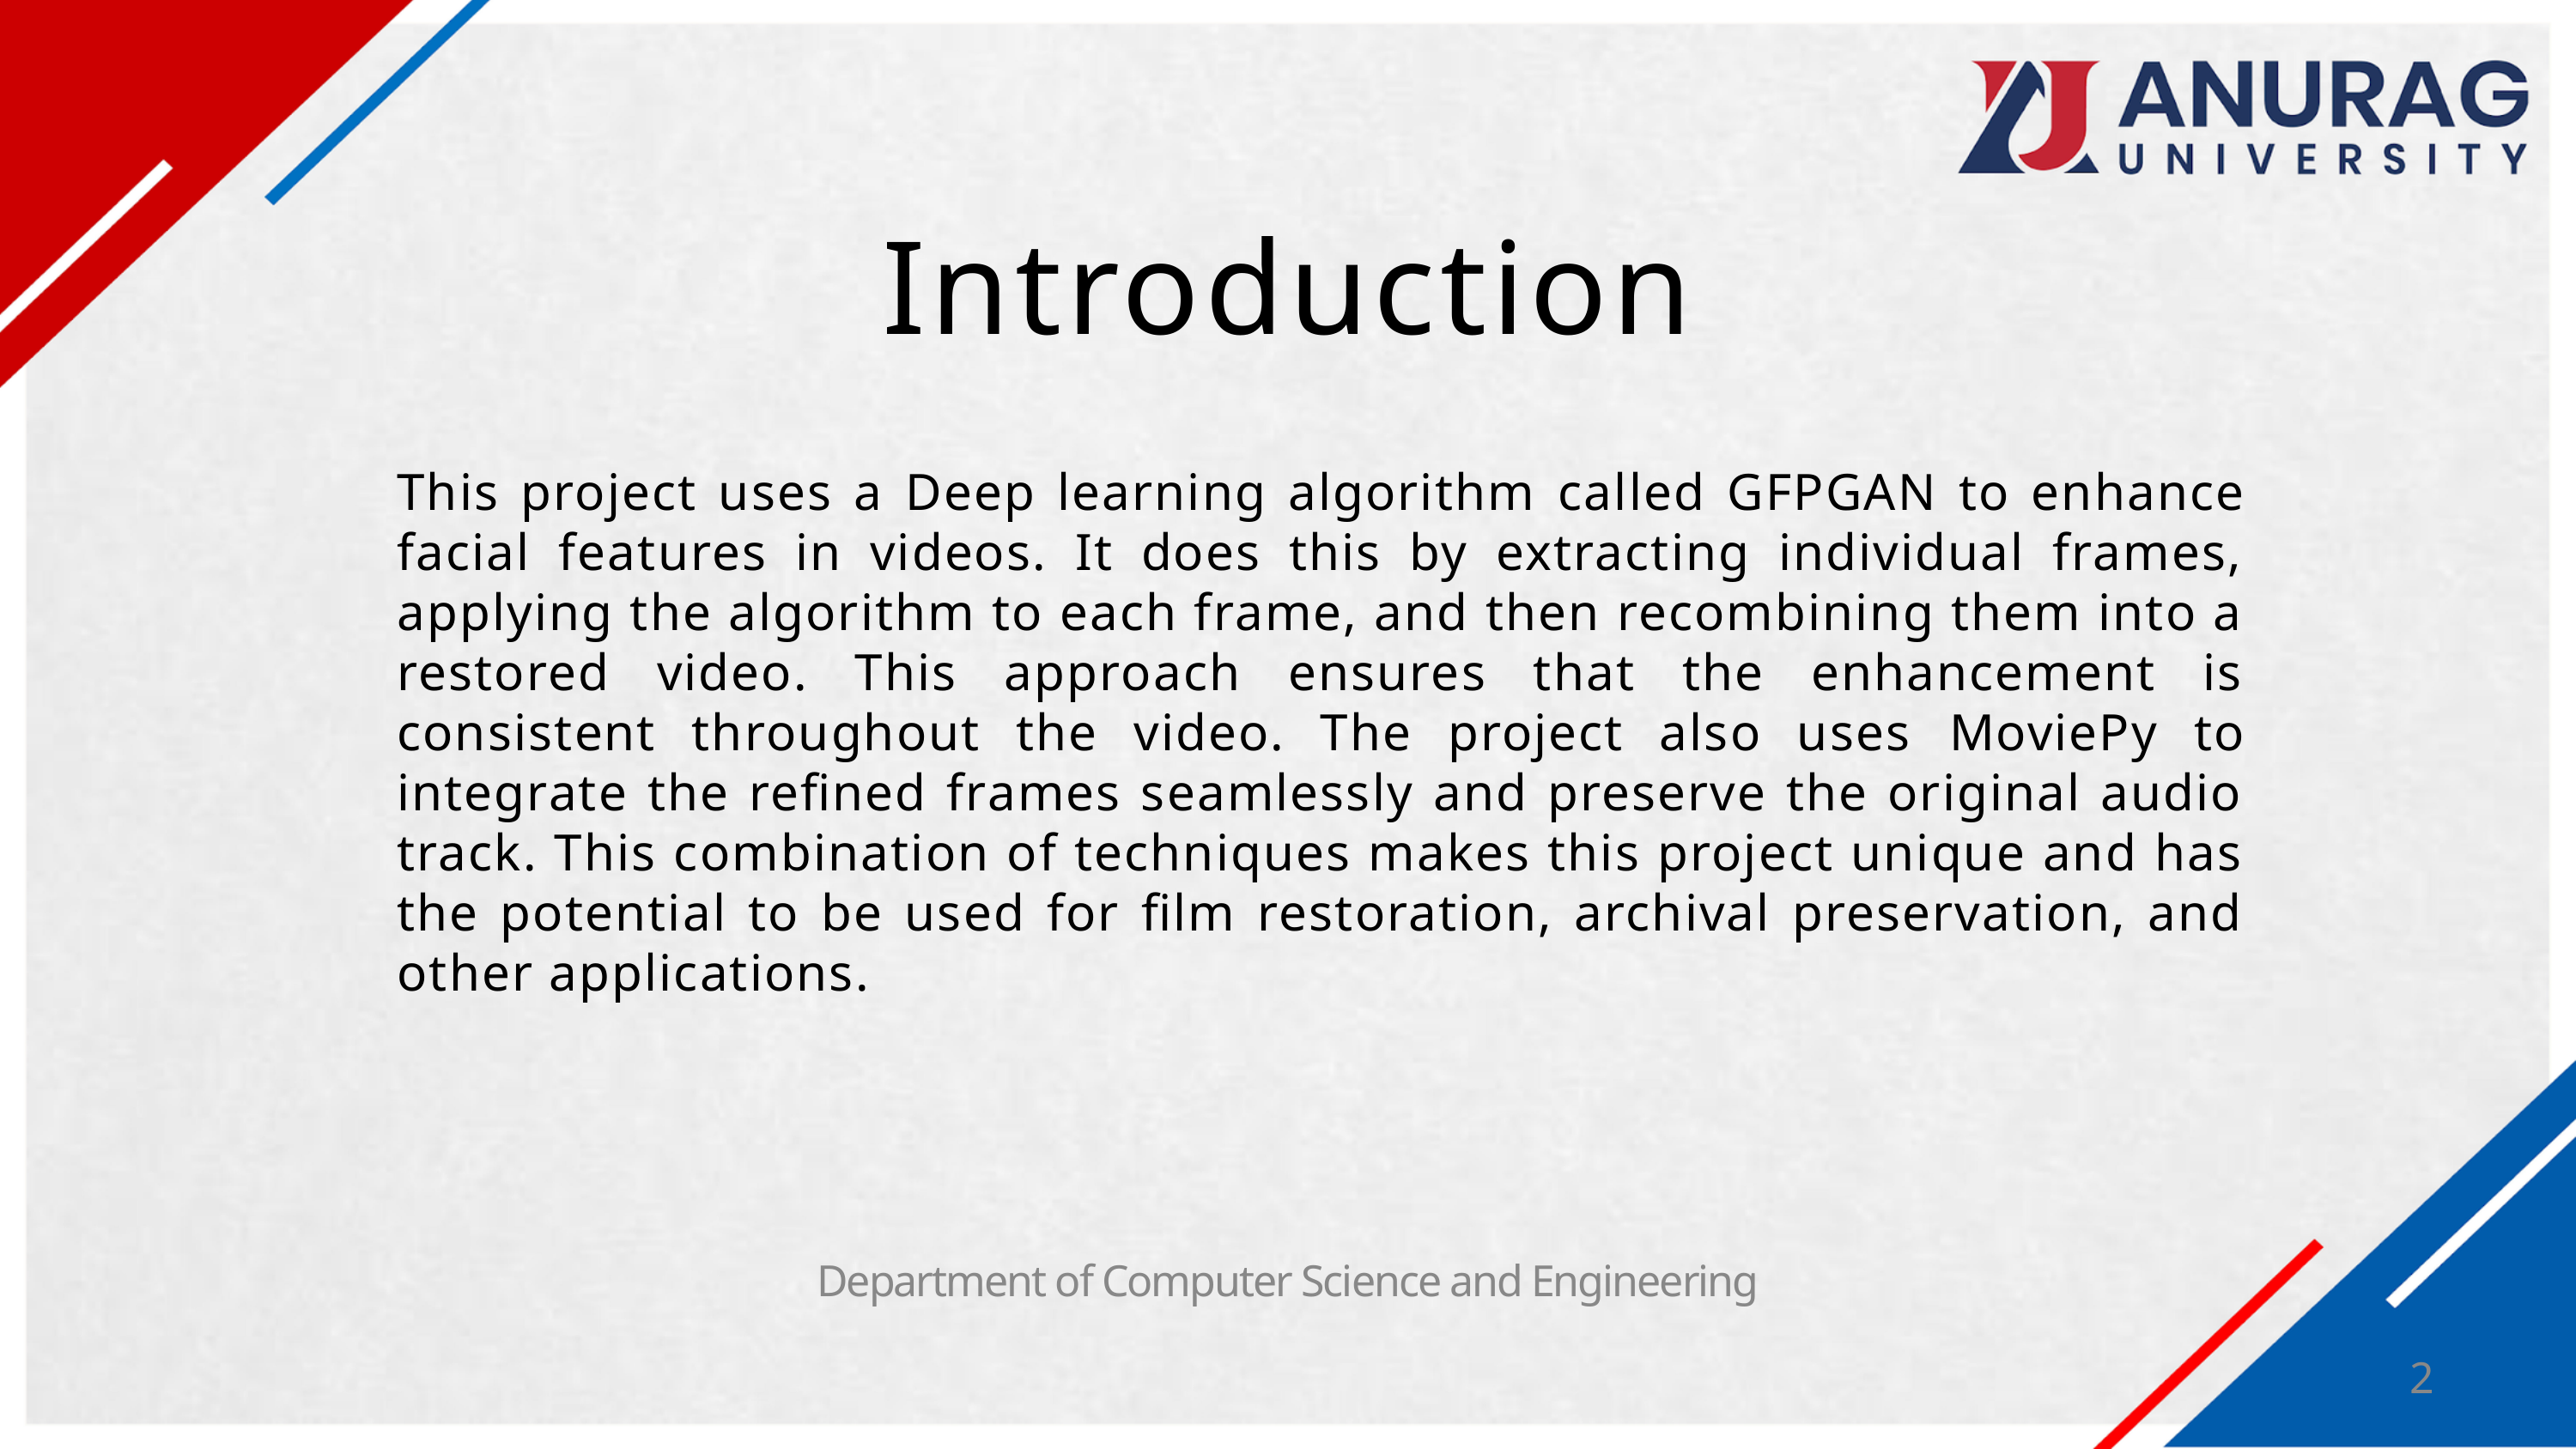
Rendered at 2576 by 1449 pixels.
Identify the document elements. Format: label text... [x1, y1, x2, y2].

text_box [0, 361, 2576, 1449]
text_box Introduction [0, 205, 2576, 361]
text_box This project uses a Deep learning algorithm called GFPGAN to enhance facial features in videos. It does this by extracting individual frames, applying the algorithm to each frame, and then recombining them into a restored video. This approach ensures that the enhancement is consistent throughout the video. The project also uses MoviePy to integrate the refined frames seamlessly and preserve the original audio track. This combination of techniques makes this project unique and has the potential to be used for film restoration, archival preservation, and other applications. [397, 459, 2247, 1001]
text_box Department of Computer Science and Engineering [811, 1253, 1765, 1306]
text_box 2 [1859, 1350, 2434, 1403]
text_box [0, 0, 2576, 205]
